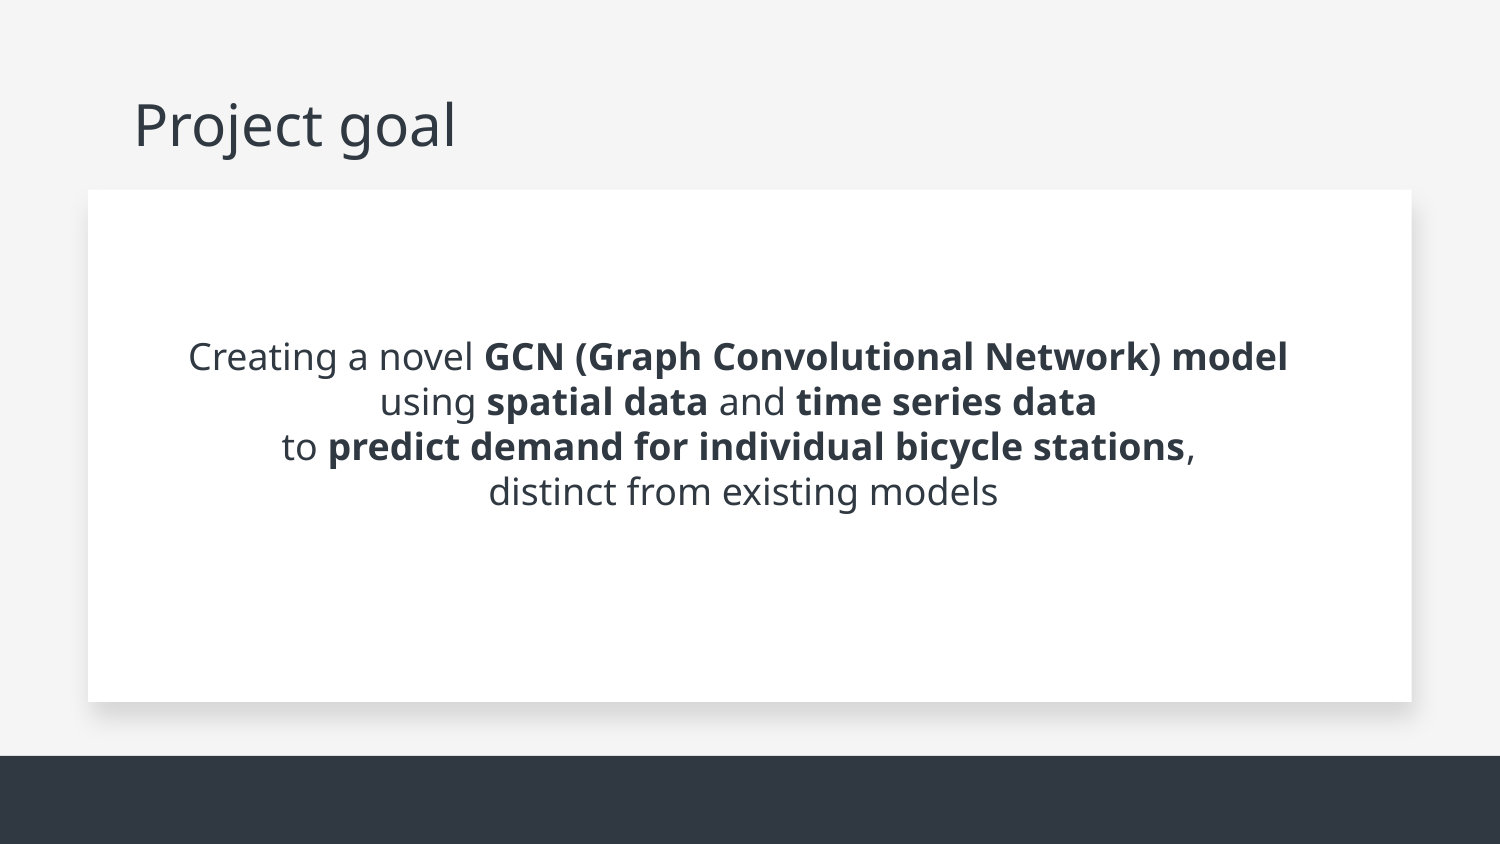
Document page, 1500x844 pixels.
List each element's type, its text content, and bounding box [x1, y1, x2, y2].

subtitle Creating a novel GCN (Graph Convolutional Network) model using spatial data and time series data to predict demand for individual bicycle stations, distinct from existing models [118, 217, 1370, 674]
title Project goal [118, 72, 1382, 167]
text_box [88, 189, 1412, 702]
